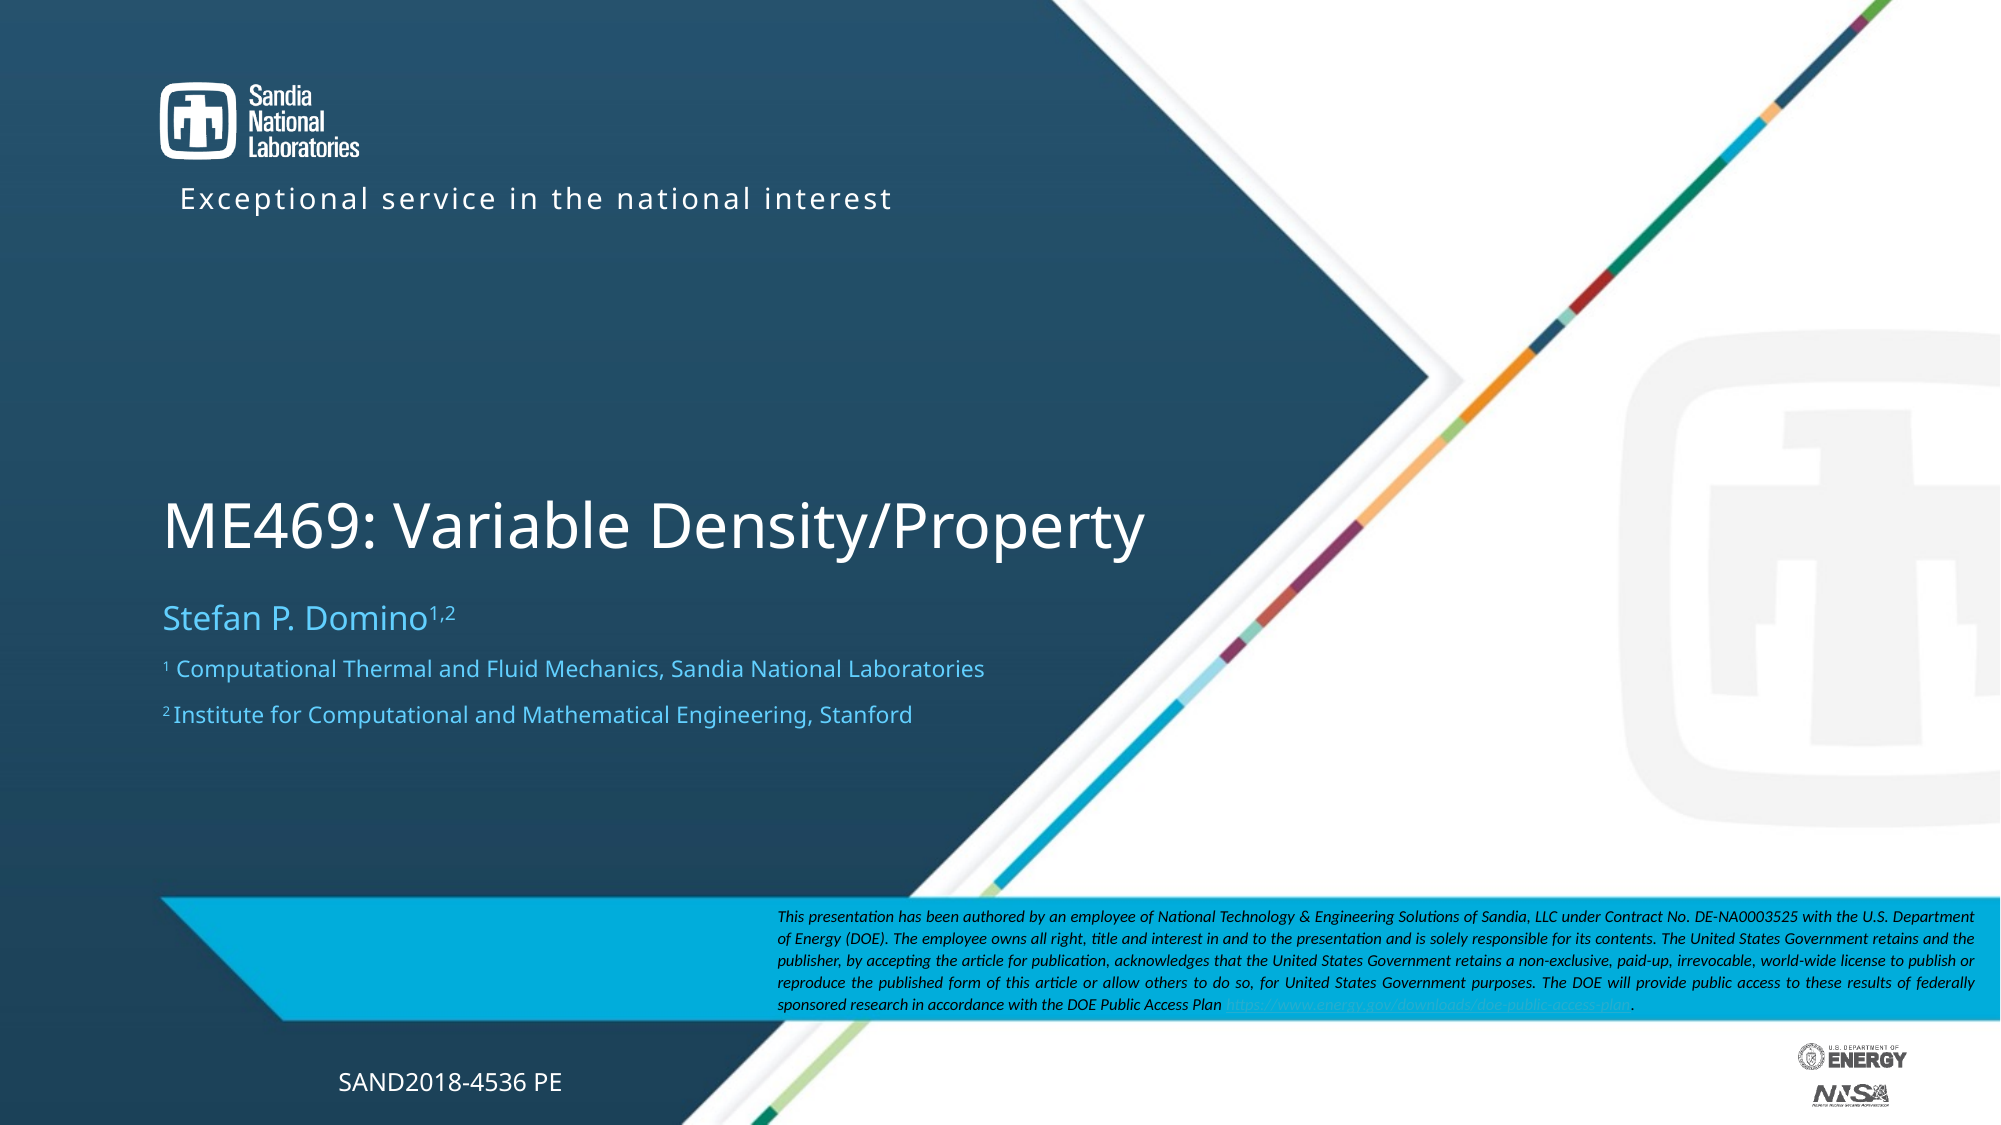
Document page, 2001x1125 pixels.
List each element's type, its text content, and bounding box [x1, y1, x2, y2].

picture [0, 0, 2001, 1125]
subtitle Stefan P. Domino1,2 1 Computational Thermal and Fluid Mechanics, Sandia National Laboratories 2 Institute for Computational and Mathematical Engineering, Stanford [162, 610, 1197, 720]
text_box [162, 739, 1023, 850]
title ME469: Variable Density/Property [162, 258, 1619, 563]
